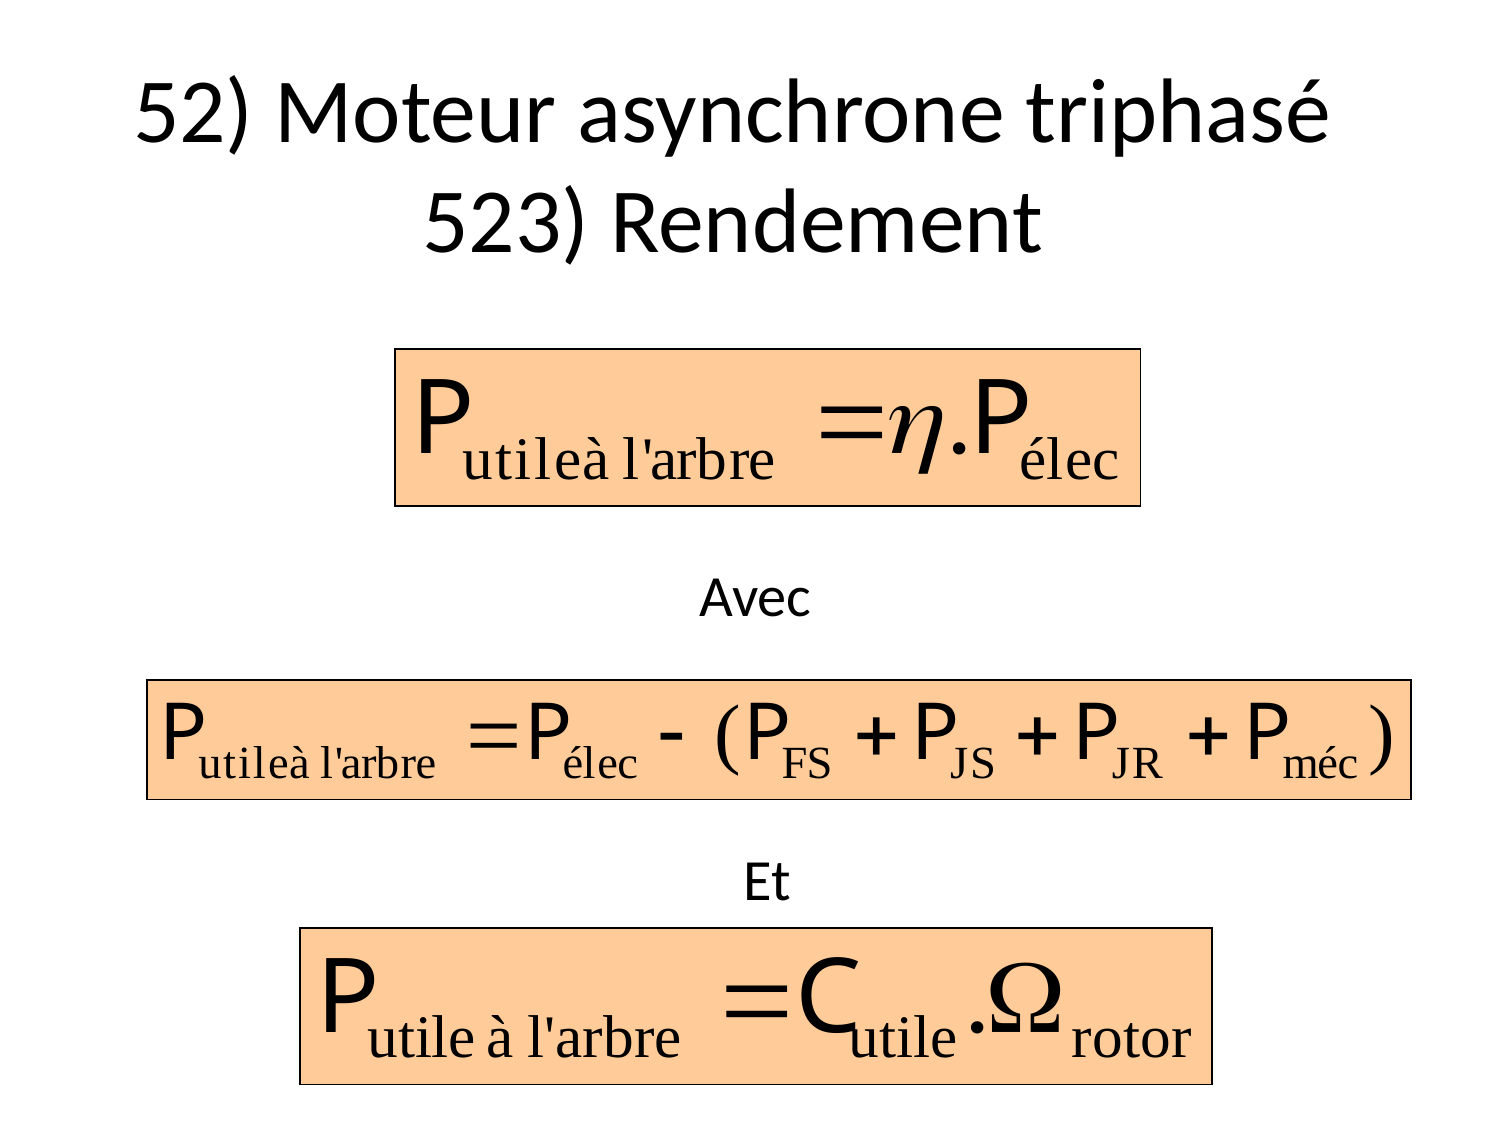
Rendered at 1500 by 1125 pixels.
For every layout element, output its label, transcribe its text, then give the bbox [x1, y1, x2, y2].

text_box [300, 928, 1212, 1084]
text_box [395, 349, 1141, 506]
text_box Avec [631, 550, 880, 636]
text_box Et [643, 834, 892, 919]
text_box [147, 680, 1411, 799]
title 52) Moteur asynchrone triphasé 523) Rendement [41, 0, 1425, 350]
